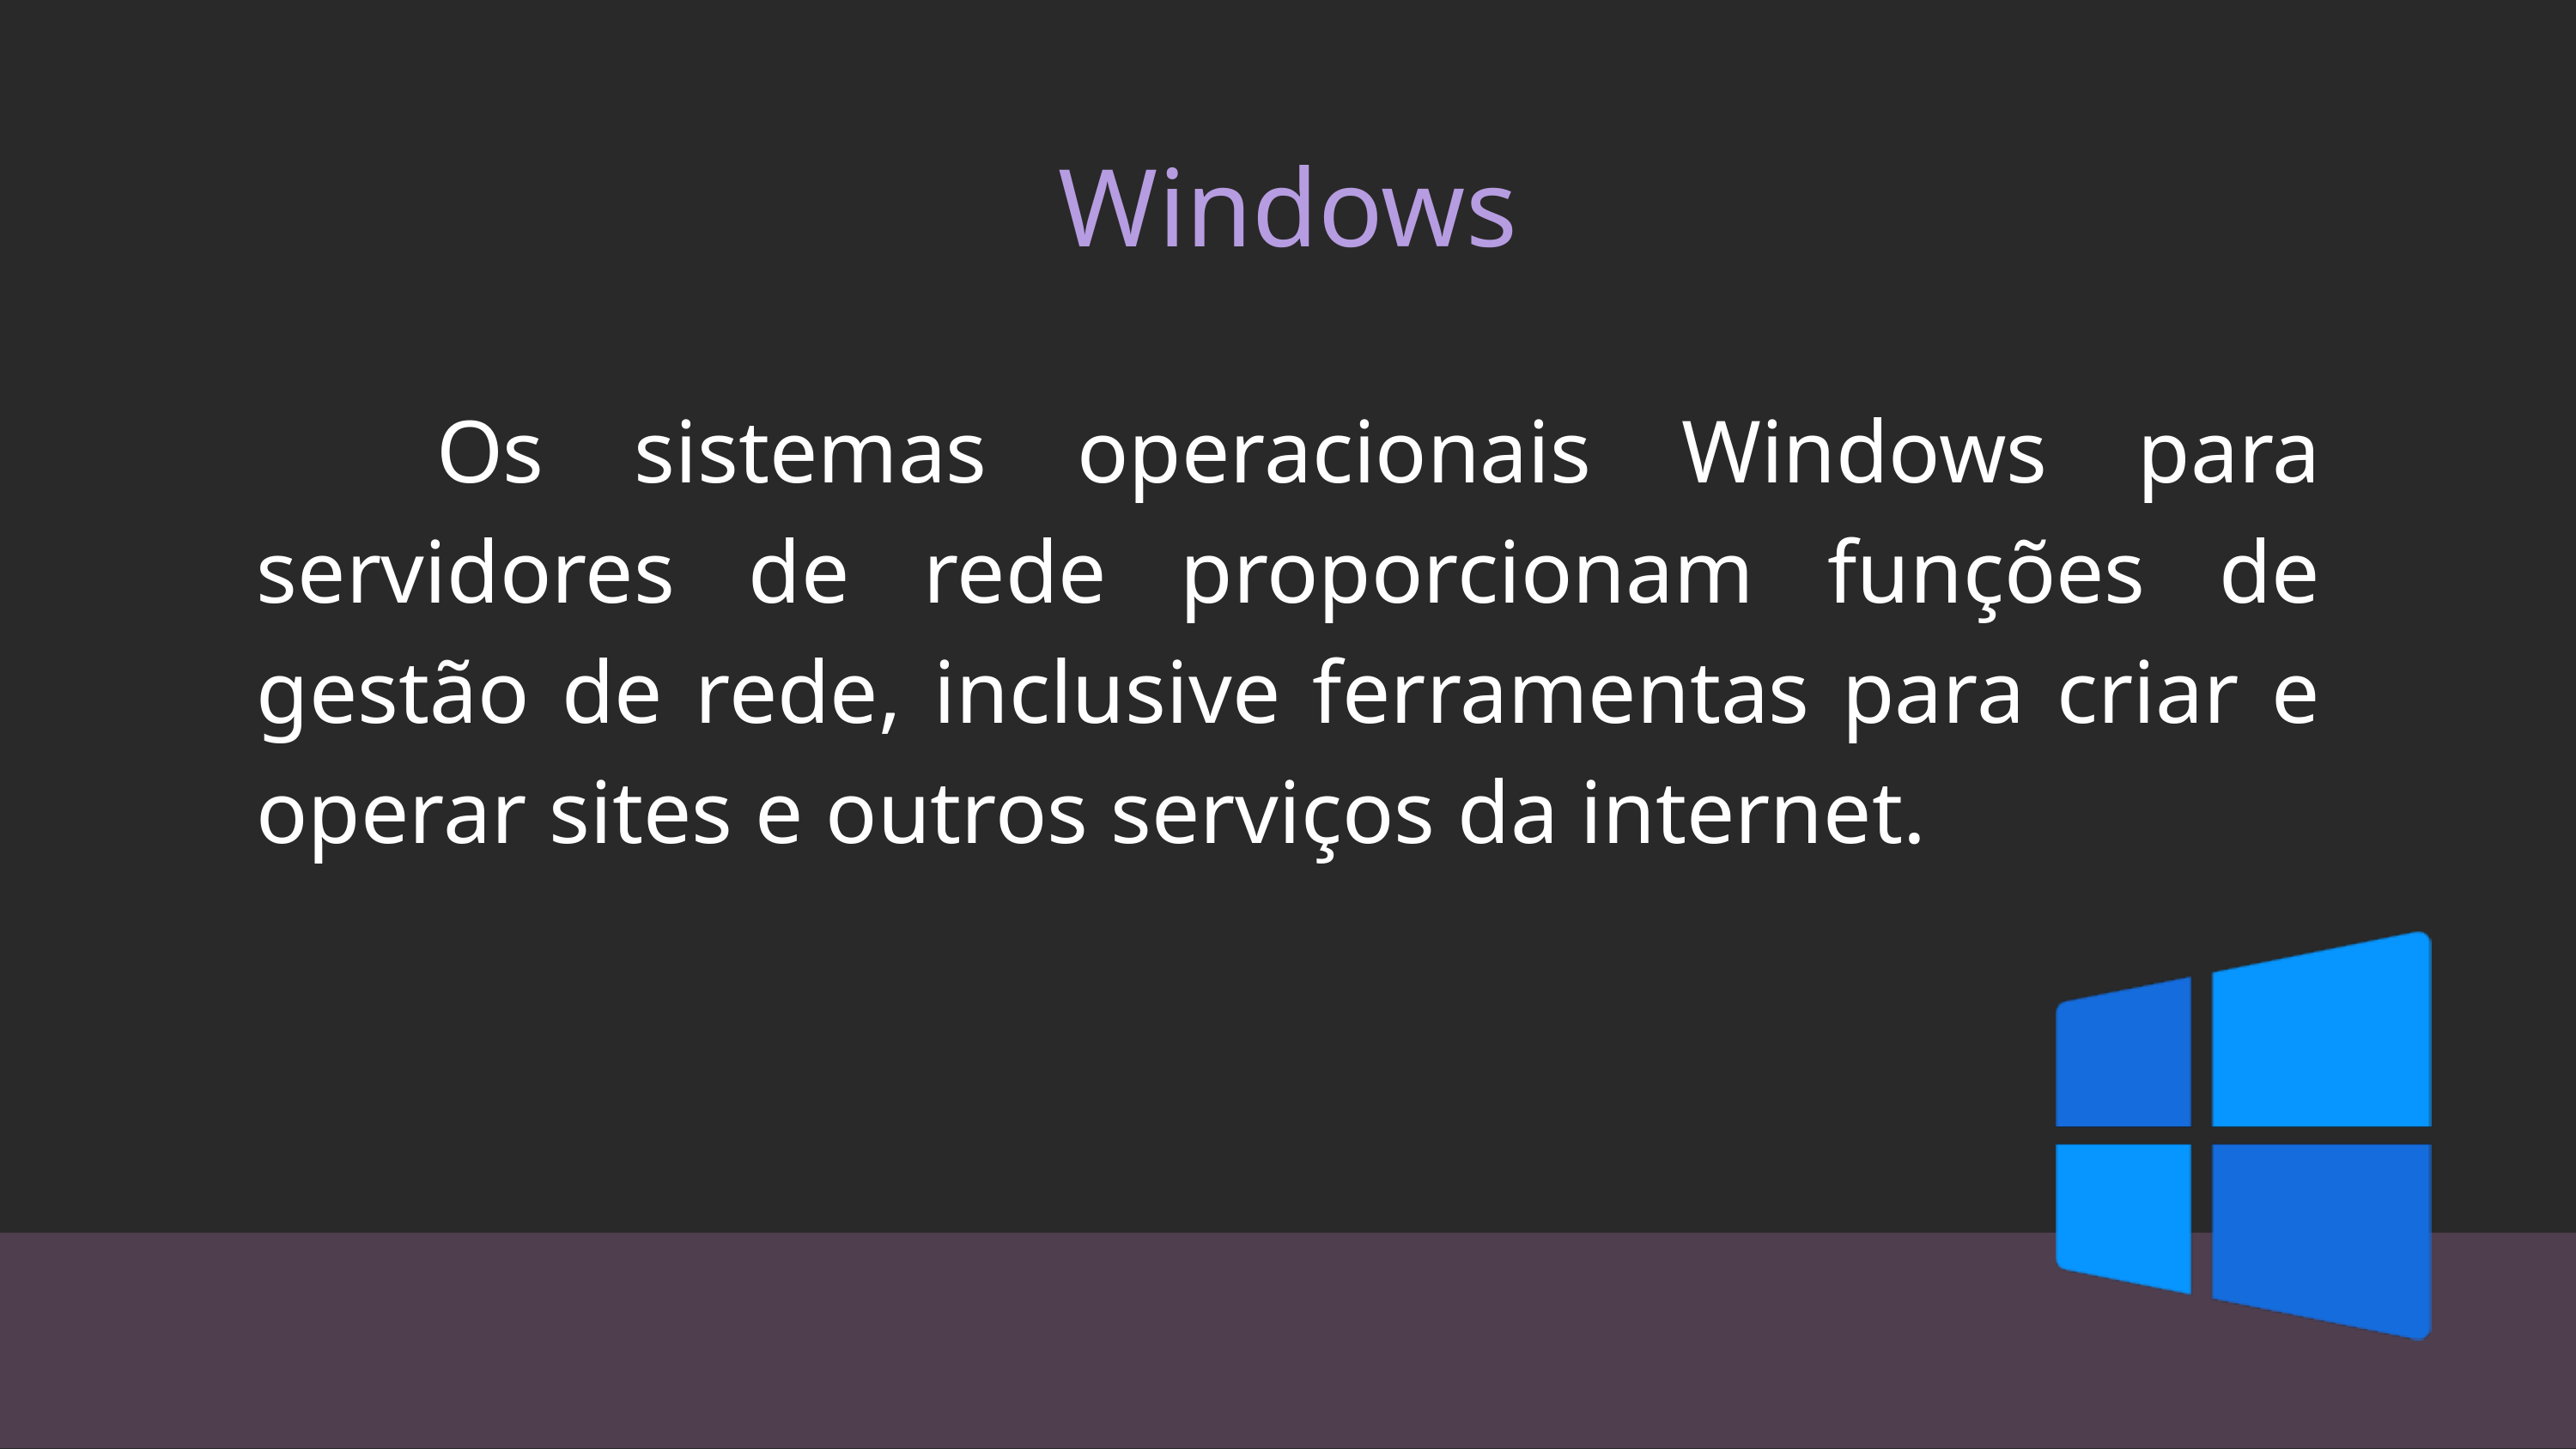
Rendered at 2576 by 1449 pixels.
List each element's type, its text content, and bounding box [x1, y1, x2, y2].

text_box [0, 1232, 2576, 1449]
picture [2056, 931, 2432, 1341]
text_box Os sistemas operacionais Windows para servidores de rede proporcionam funções de gestão de rede, inclusive ferramentas para criar e operar sites e outros serviços da internet. [256, 379, 2323, 861]
text_box Windows [256, 118, 2320, 269]
